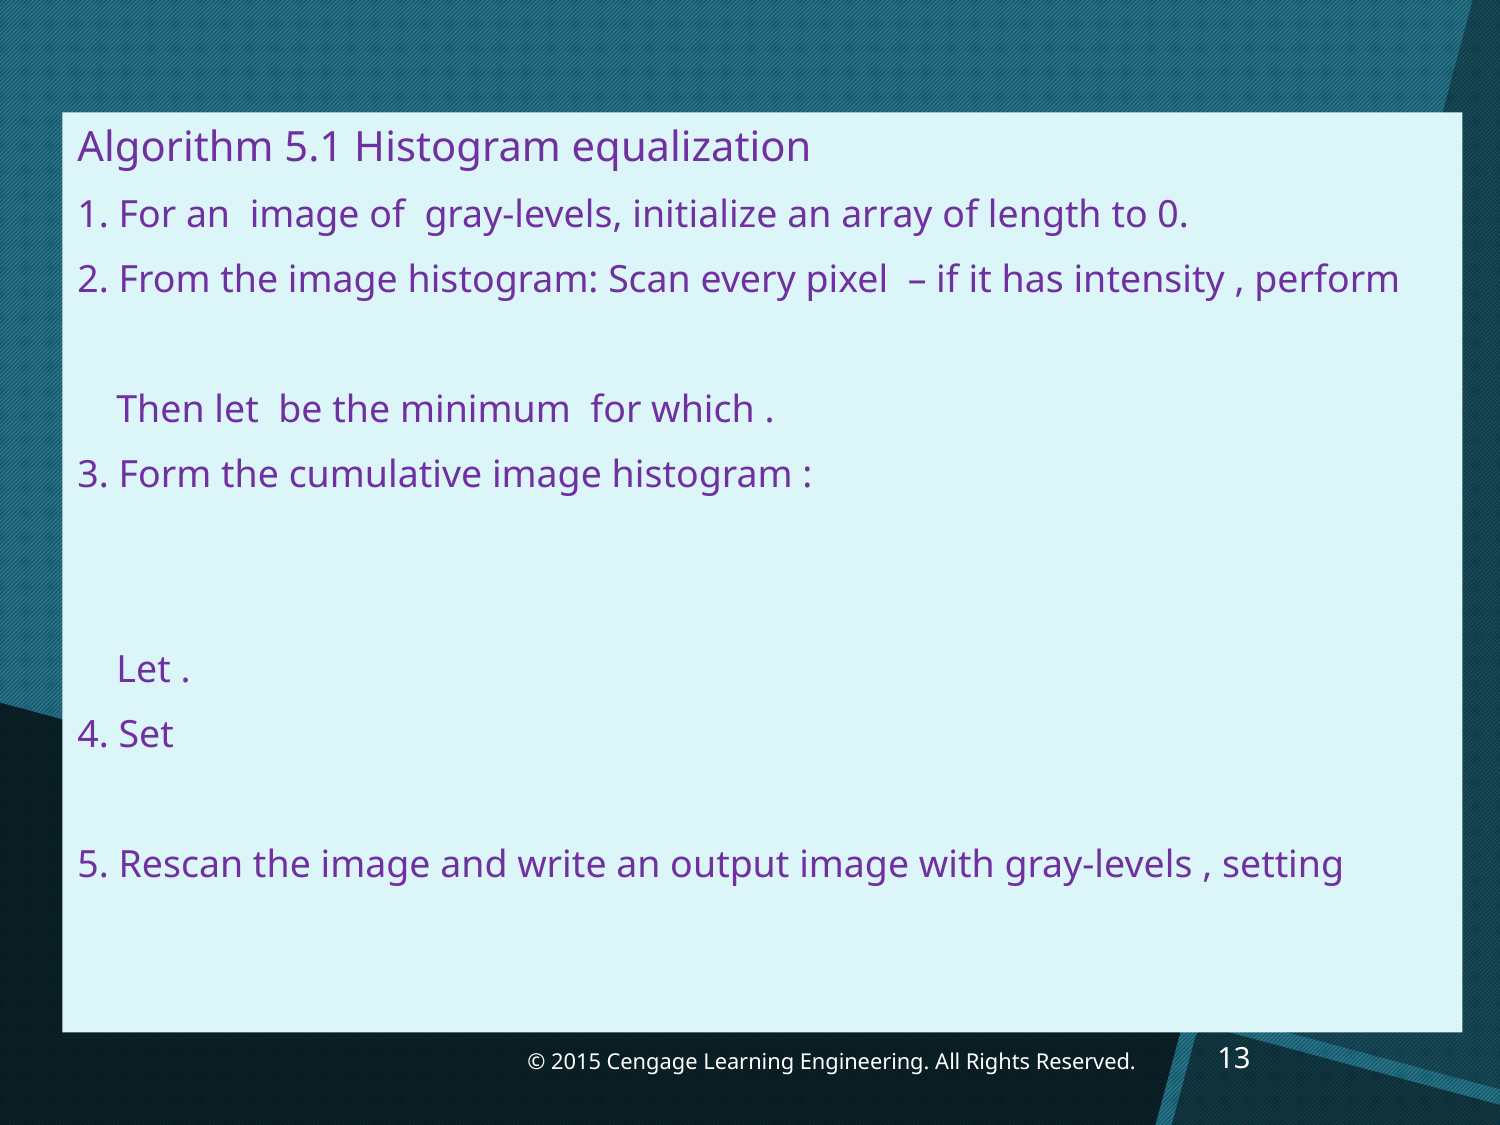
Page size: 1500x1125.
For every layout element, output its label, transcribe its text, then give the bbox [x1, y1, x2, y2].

footer © 2015 Cengage Learning Engineering. All Rights Reserved. [512, 1033, 1163, 1093]
slide_number 13 [1202, 1033, 1463, 1094]
